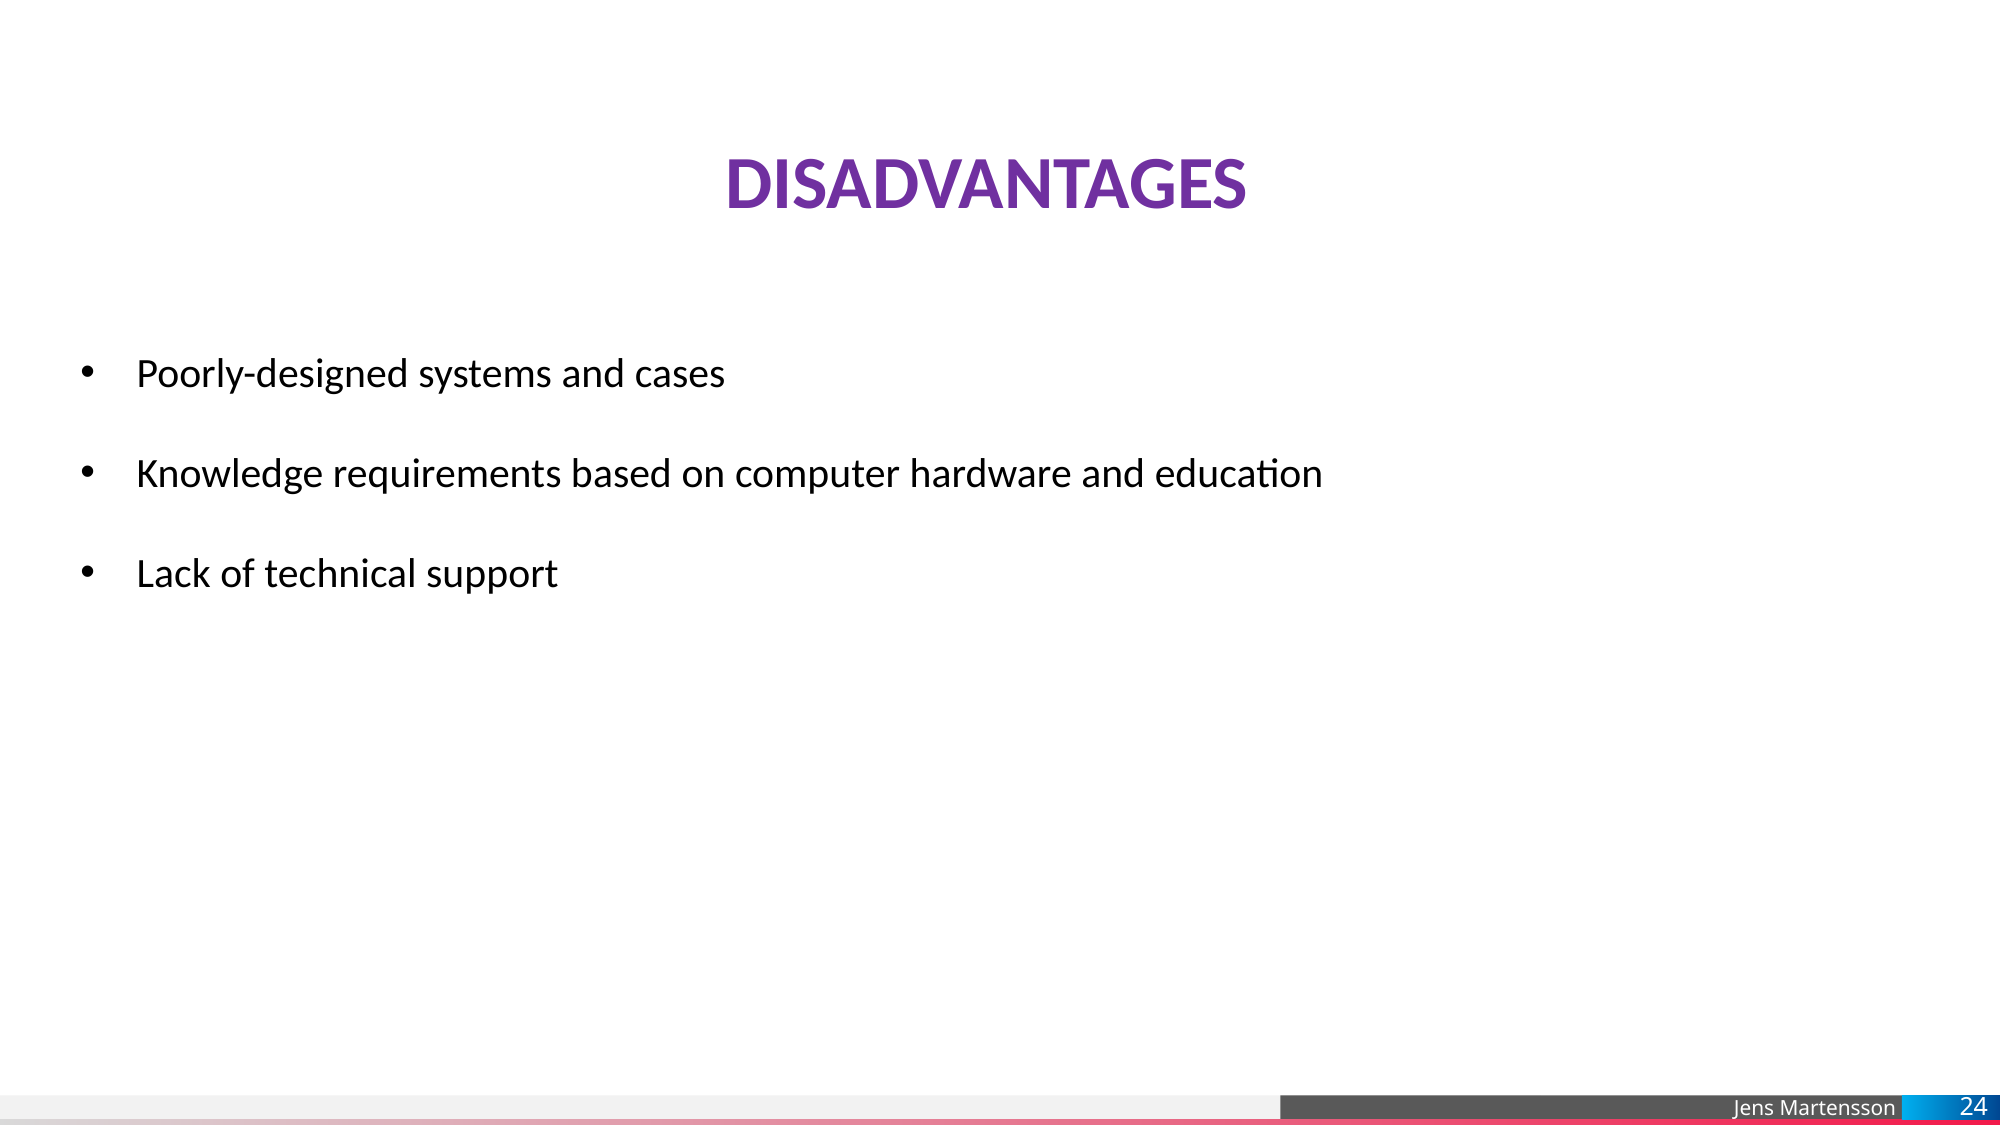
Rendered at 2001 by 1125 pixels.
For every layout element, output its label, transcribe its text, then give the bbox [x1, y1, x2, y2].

text_box DISADVANTAGES [349, 126, 1625, 231]
text_box Poorly-designed systems and cases Knowledge requirements based on computer hardware and education Lack of technical support [65, 338, 1909, 664]
slide_number 24 [1901, 1095, 2000, 1120]
